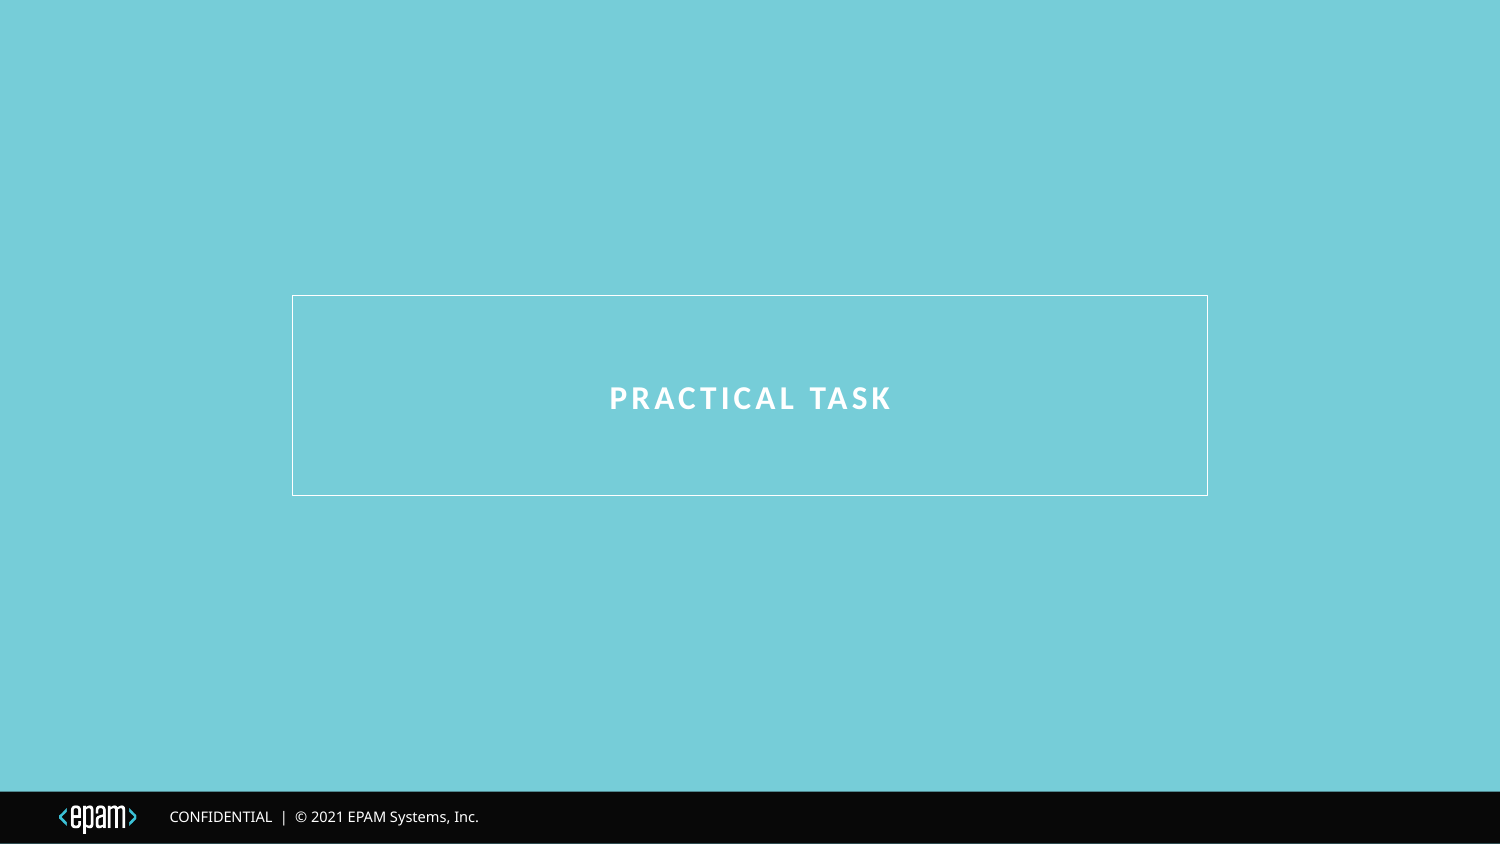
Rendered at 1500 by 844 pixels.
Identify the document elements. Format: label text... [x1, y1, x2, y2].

title Practical Task [292, 295, 1208, 496]
